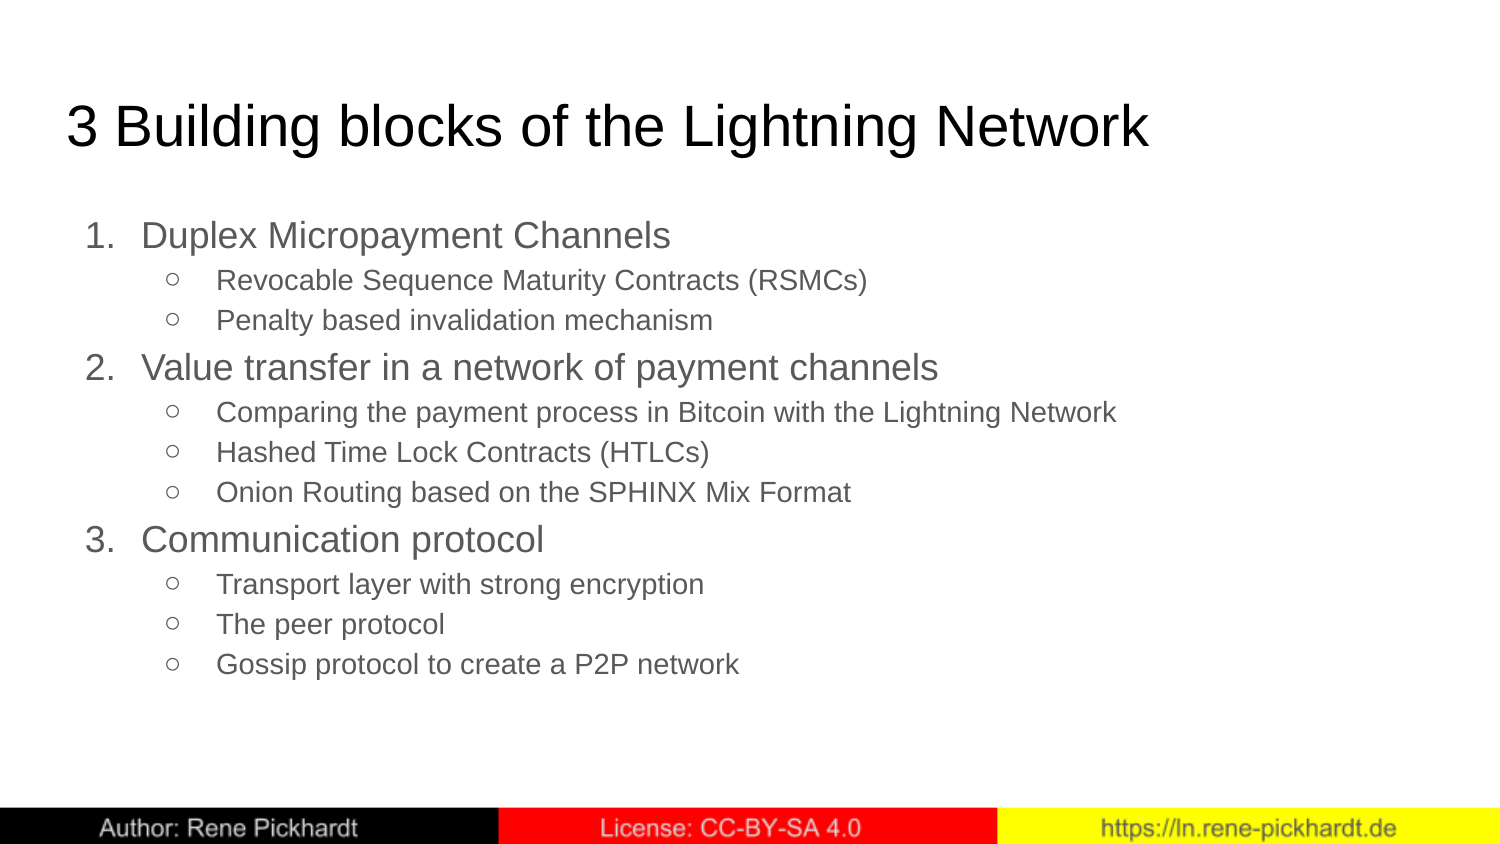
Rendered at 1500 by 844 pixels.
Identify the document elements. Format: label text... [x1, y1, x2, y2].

title 3 Building blocks of the Lightning Network [51, 72, 1476, 167]
picture [0, 0, 1500, 844]
list Duplex Micropayment Channels Revocable Sequence Maturity Contracts (RSMCs) Penalty based invalidation mechanism Value transfer in a network of payment channels Comparing the payment process in Bitcoin with the Lightning Network Hashed Time Lock Contracts (HTLCs) Onion Routing based on the SPHINX Mix Format Communication protocol Transport layer with strong encryption The peer protocol Gossip protocol to create a P2P network [51, 189, 1449, 750]
